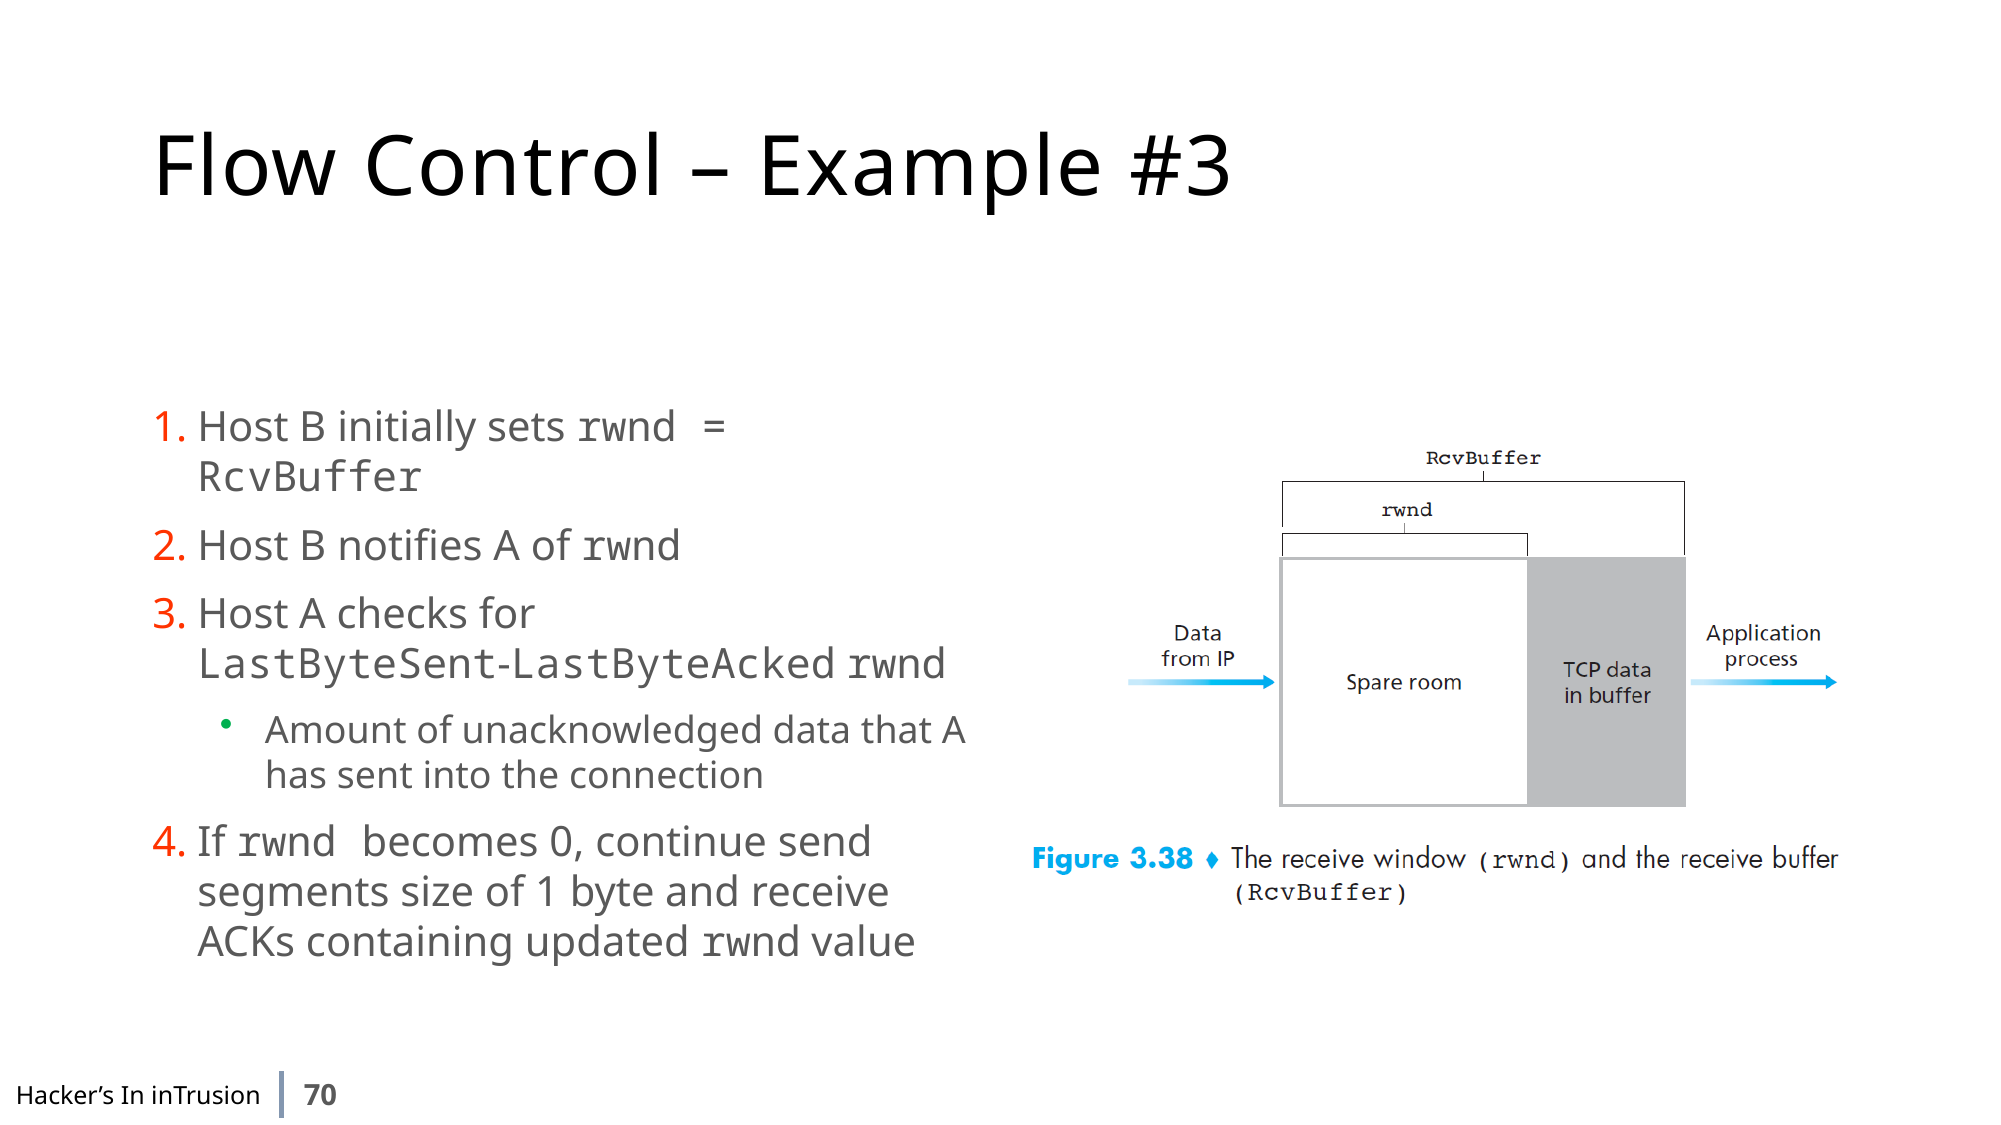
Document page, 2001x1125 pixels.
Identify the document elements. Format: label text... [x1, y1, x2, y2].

title Flow Control – Example #3 [137, 59, 1863, 278]
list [1012, 409, 1863, 955]
